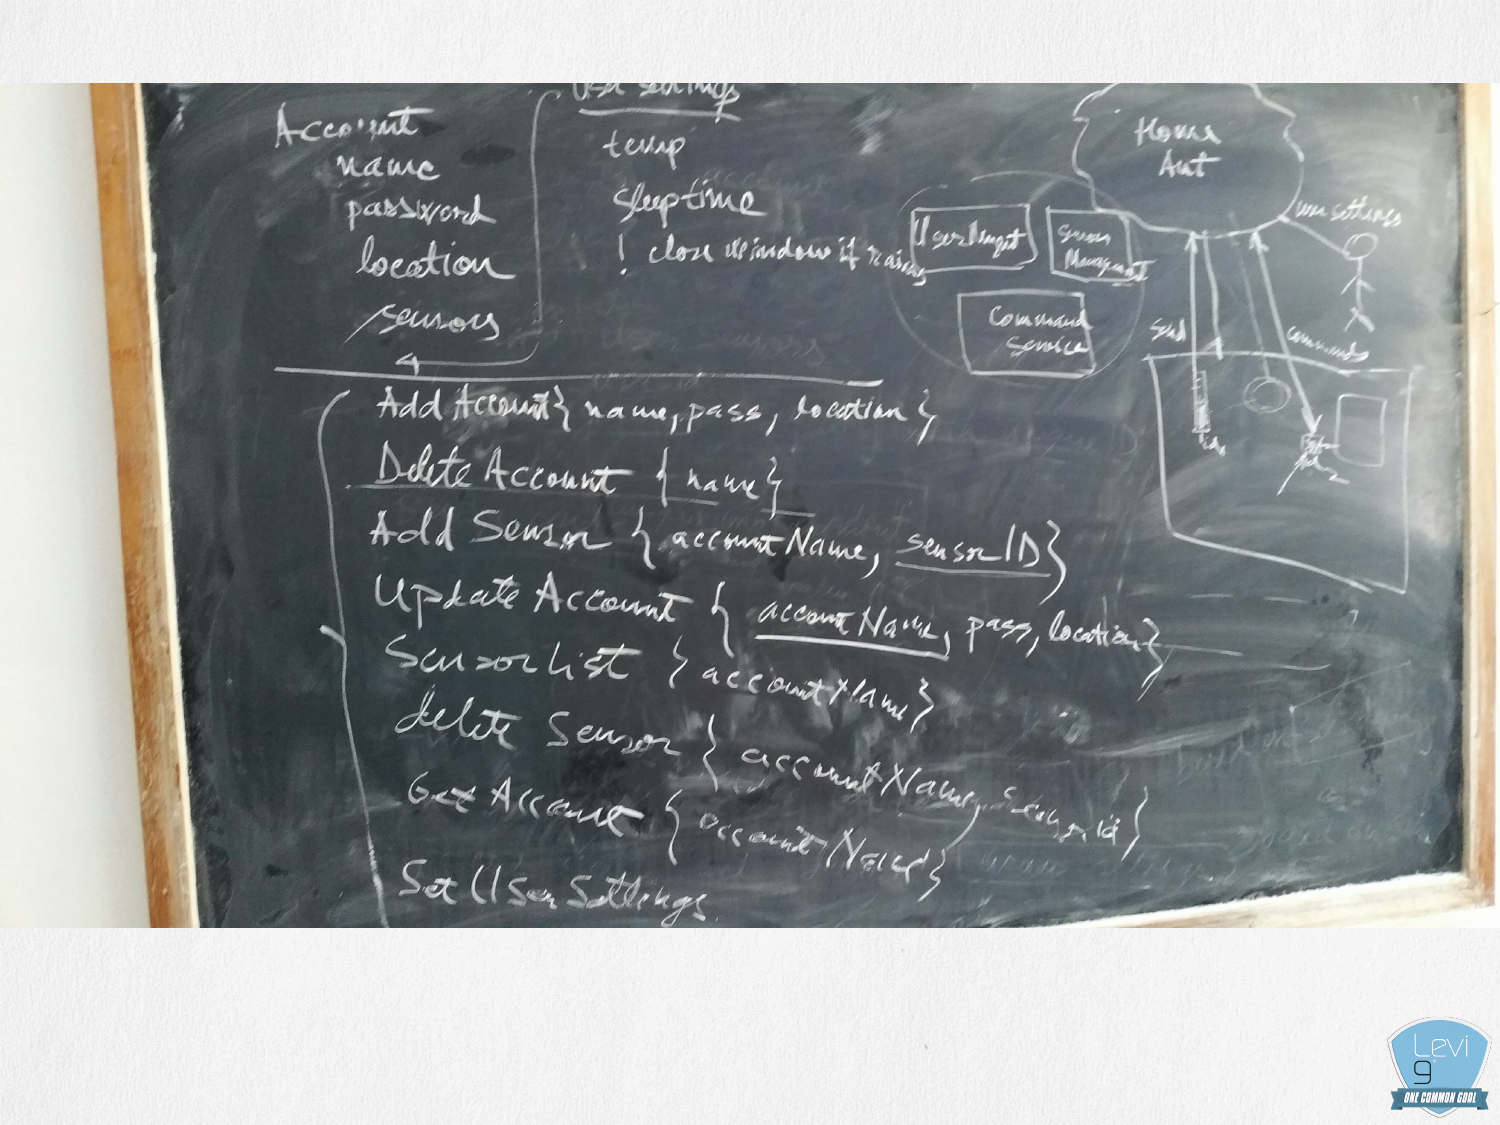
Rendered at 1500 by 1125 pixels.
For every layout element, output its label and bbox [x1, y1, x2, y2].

picture [1386, 1013, 1493, 1120]
picture [0, 83, 1500, 928]
